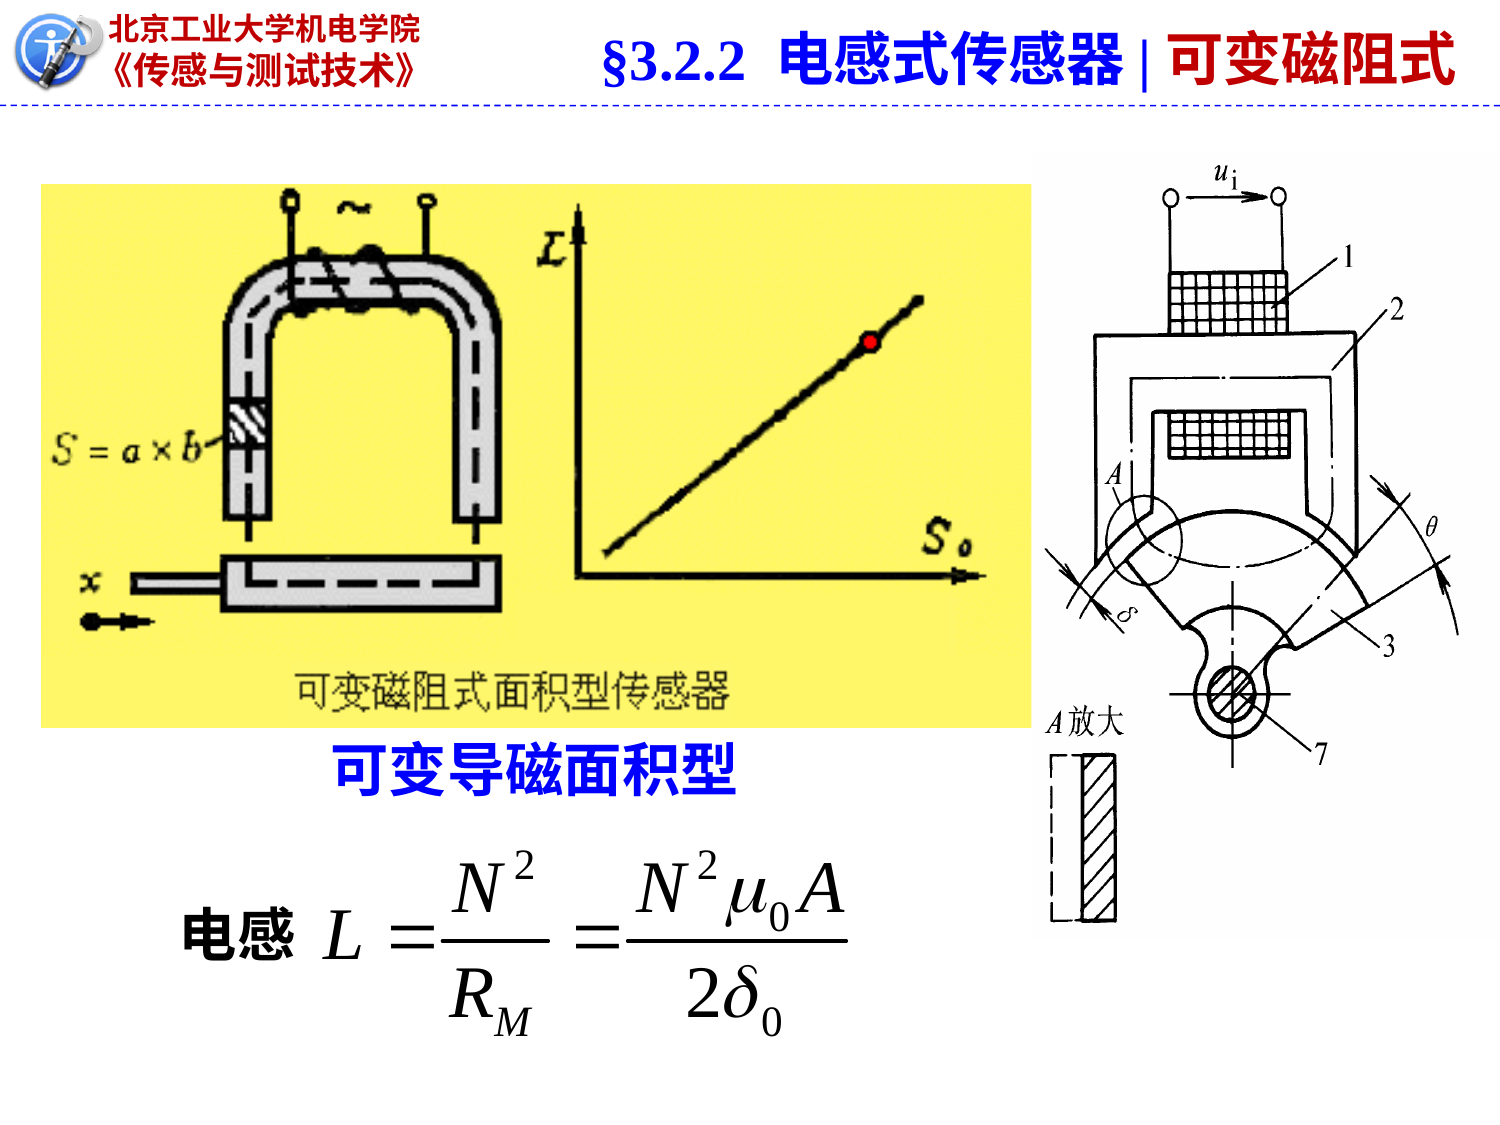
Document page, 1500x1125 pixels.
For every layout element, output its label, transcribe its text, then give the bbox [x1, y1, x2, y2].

text_box §3.2.2 电感式传感器|可变磁阻式 [585, 14, 1500, 100]
text_box 电感 [164, 904, 305, 976]
text_box 可变导磁面积型 [316, 739, 767, 811]
picture [40, 152, 1500, 942]
picture [11, 4, 107, 100]
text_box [310, 829, 862, 1053]
